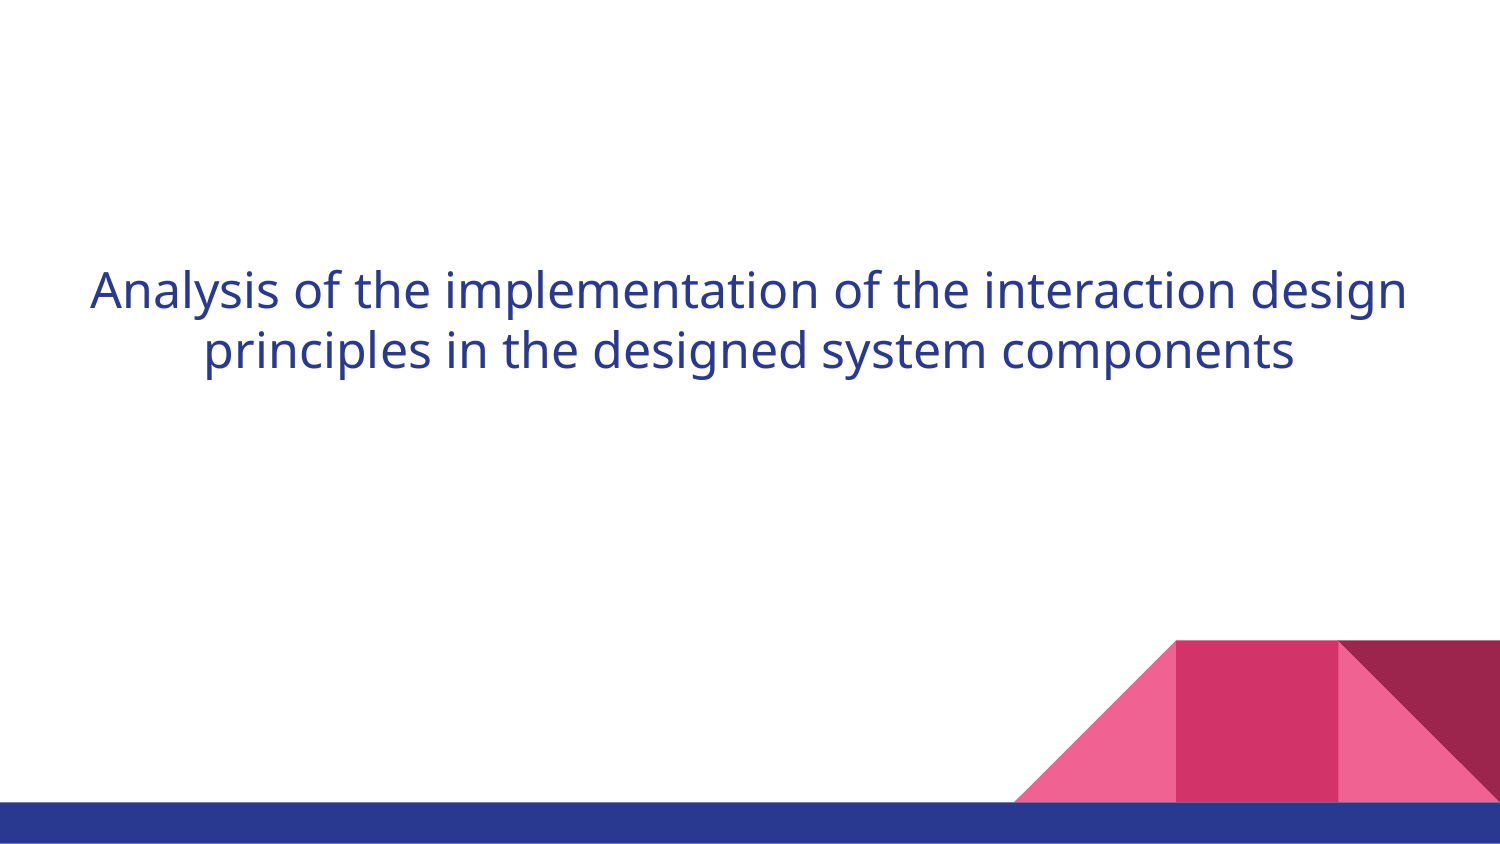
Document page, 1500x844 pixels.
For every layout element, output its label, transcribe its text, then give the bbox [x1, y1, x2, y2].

title Analysis of the implementation of the interaction design principles in the designed system components [51, 243, 1449, 555]
